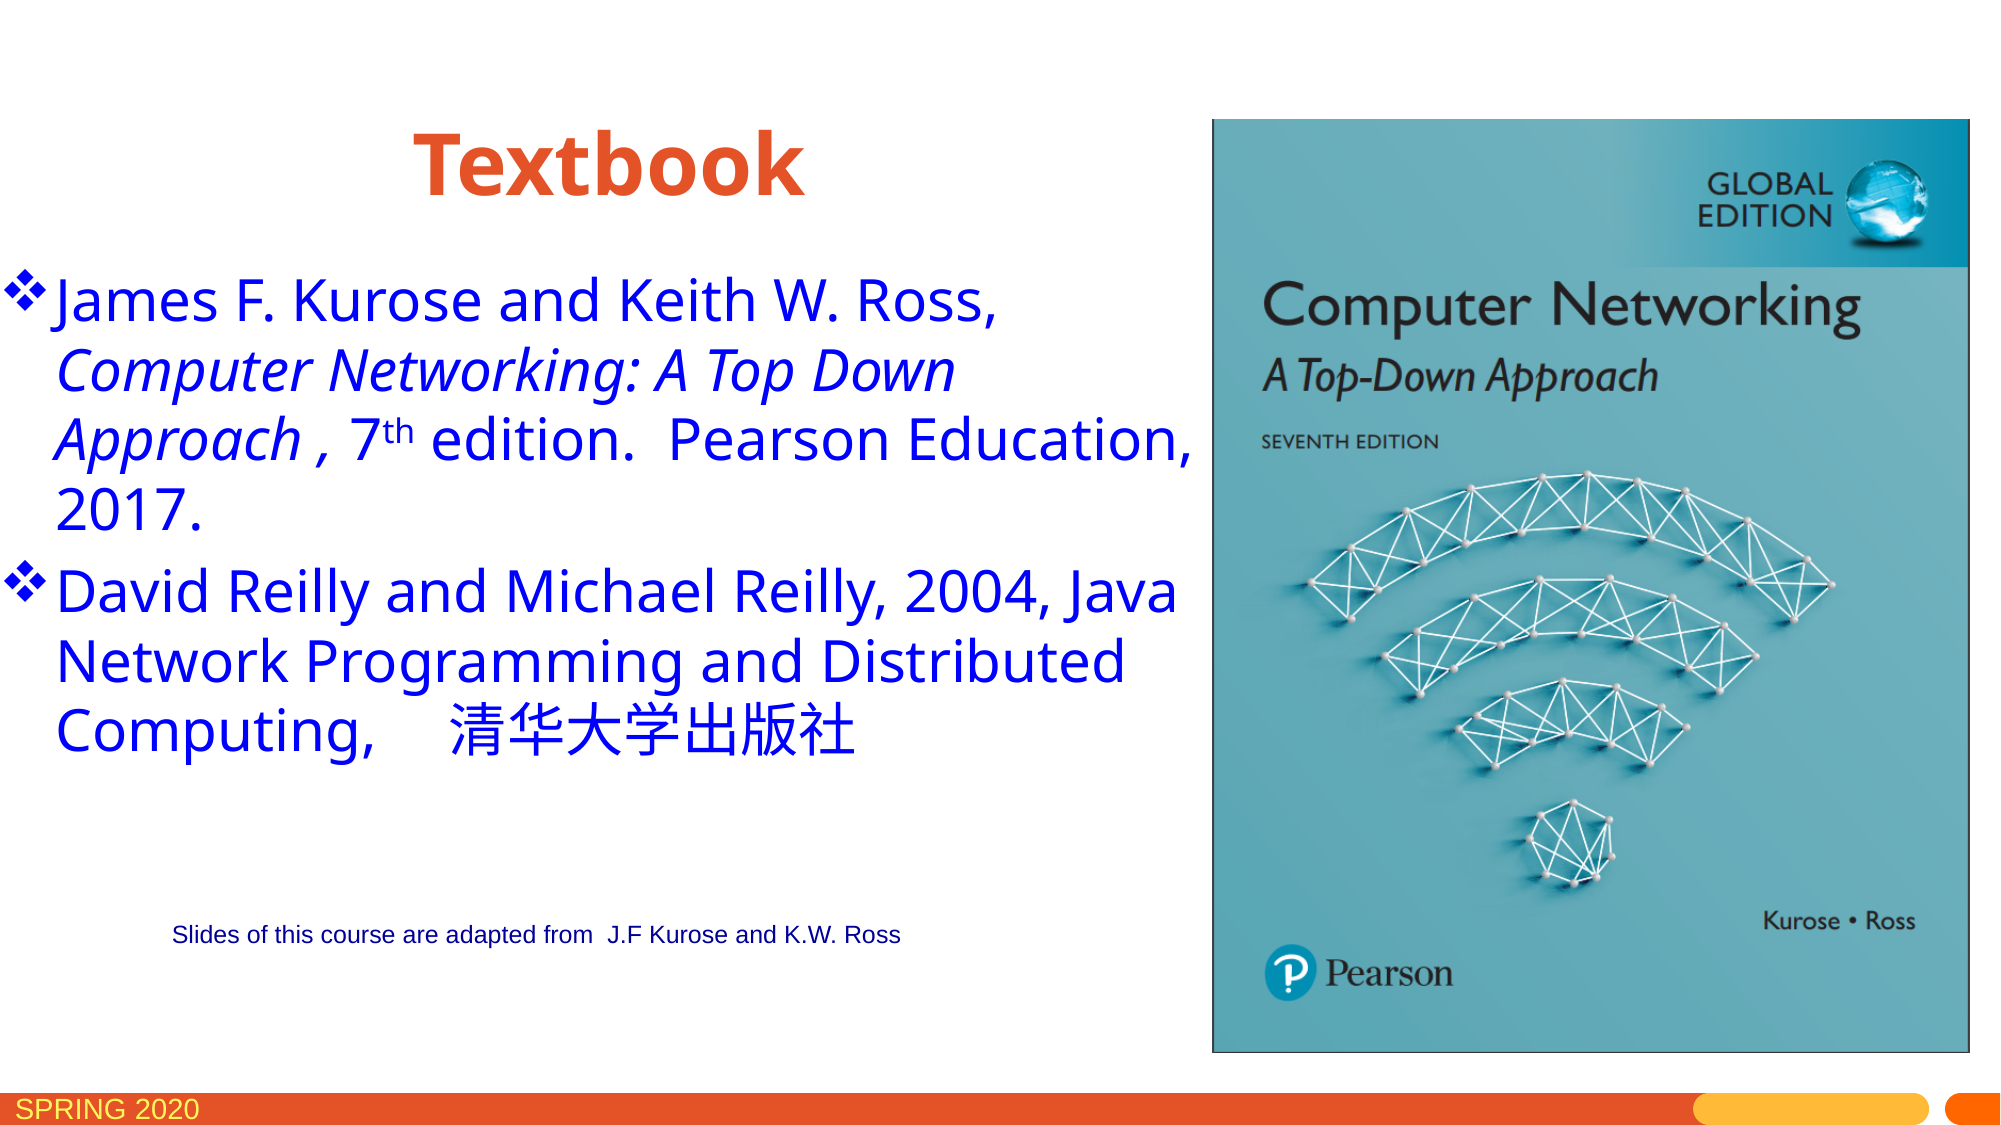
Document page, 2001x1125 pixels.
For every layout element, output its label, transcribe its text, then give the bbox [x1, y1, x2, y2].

text_box Slides of this course are adapted from J.F Kurose and K.W. Ross [157, 845, 1040, 956]
list James F. Kurose and Keith W. Ross, Computer Networking: A Top Down Approach , 7th edition. Pearson Education, 2017. David Reilly and Michael Reilly, 2004, Java Network Programming and Distributed Computing, 清华大学出版社 [0, 255, 1207, 846]
picture [1212, 119, 1970, 1053]
title Textbook [397, 101, 898, 220]
